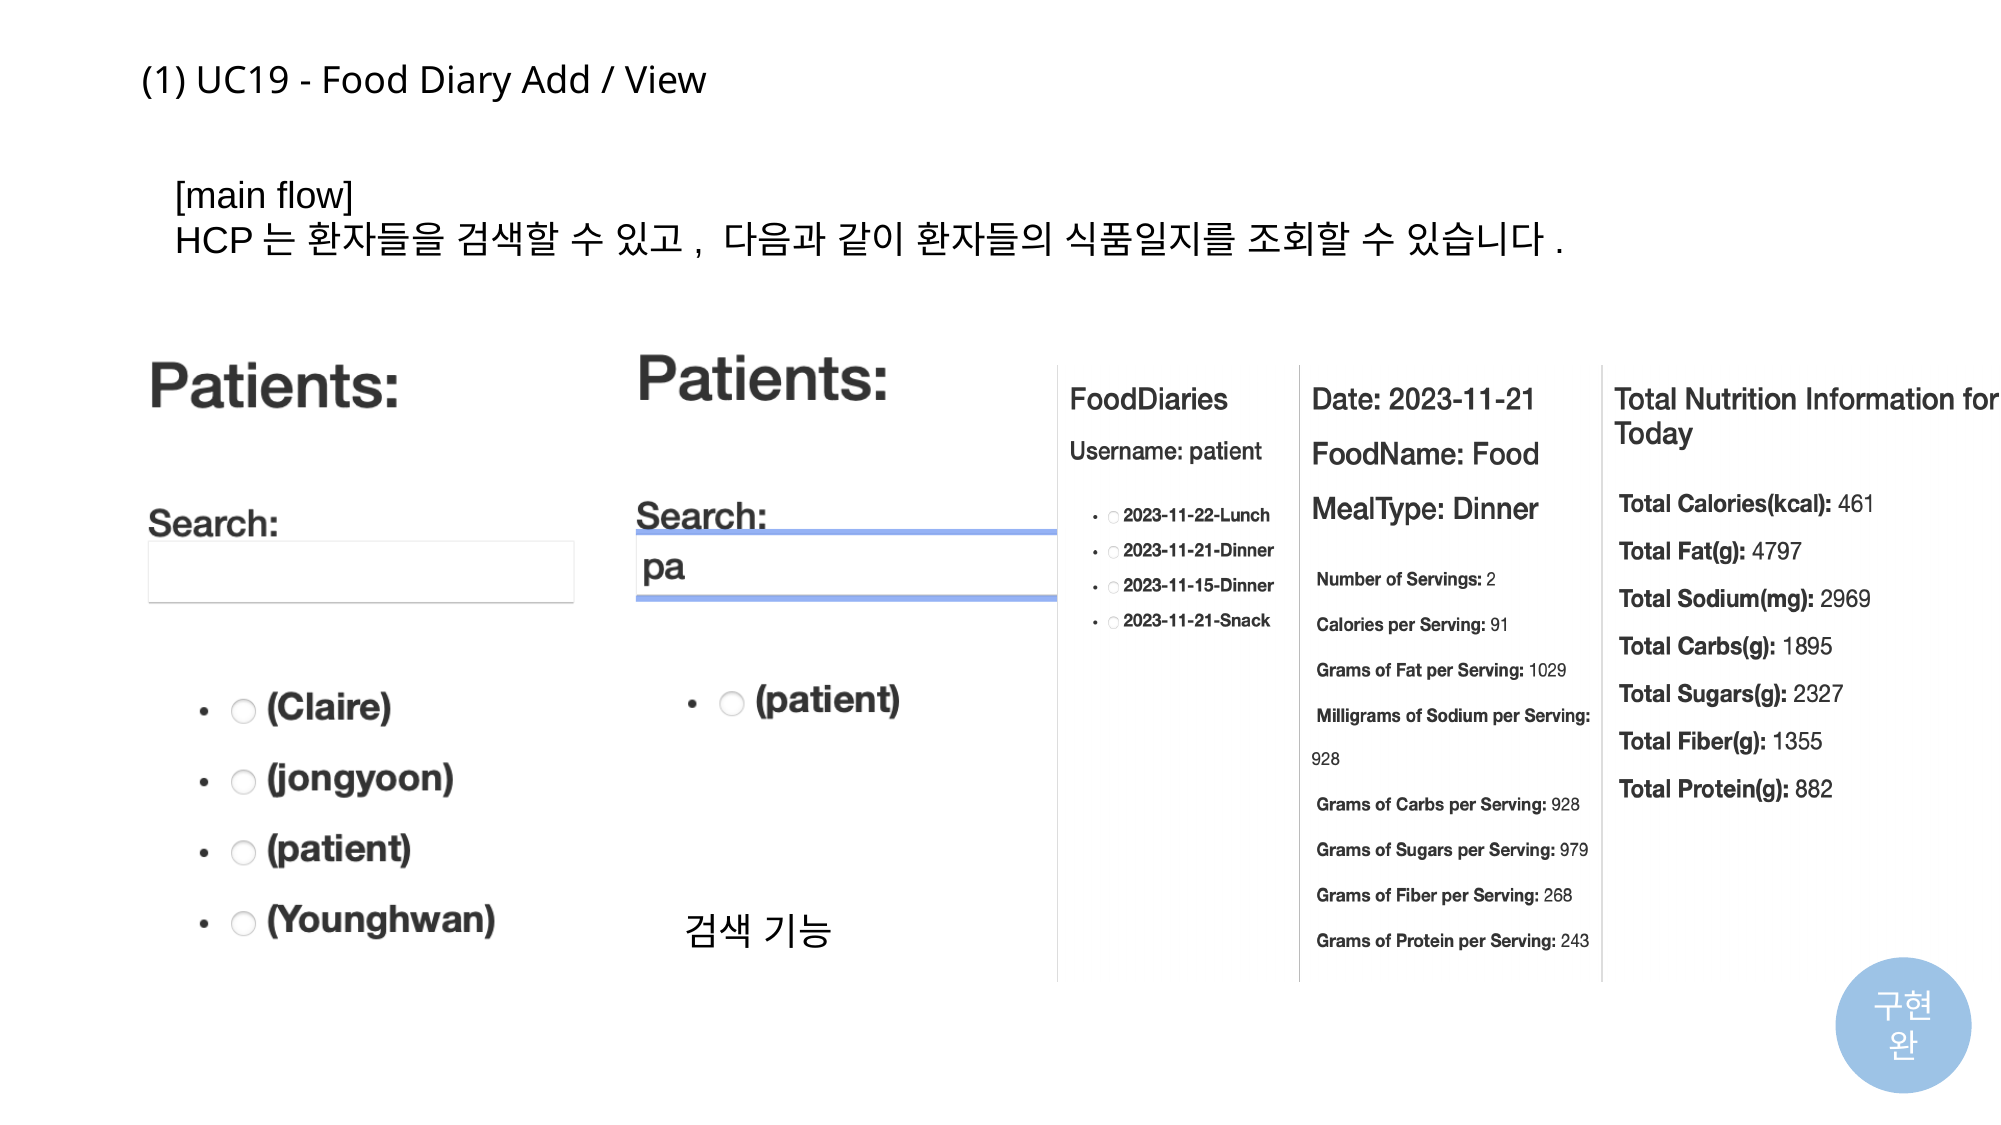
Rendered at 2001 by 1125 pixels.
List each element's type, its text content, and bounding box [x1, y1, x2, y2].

text_box [main flow] HCP는 환자들을 검색할 수 있고, 다음과 같이 환자들의 식품일지를 조회할 수 있습니다. [160, 163, 1580, 268]
picture [127, 323, 580, 982]
text_box 검색 기능 [669, 901, 916, 961]
picture [615, 323, 2000, 982]
text_box 구현 완 [1834, 982, 1973, 1095]
text_box (1) UC19 - Food Diary Add / View [127, 48, 863, 109]
